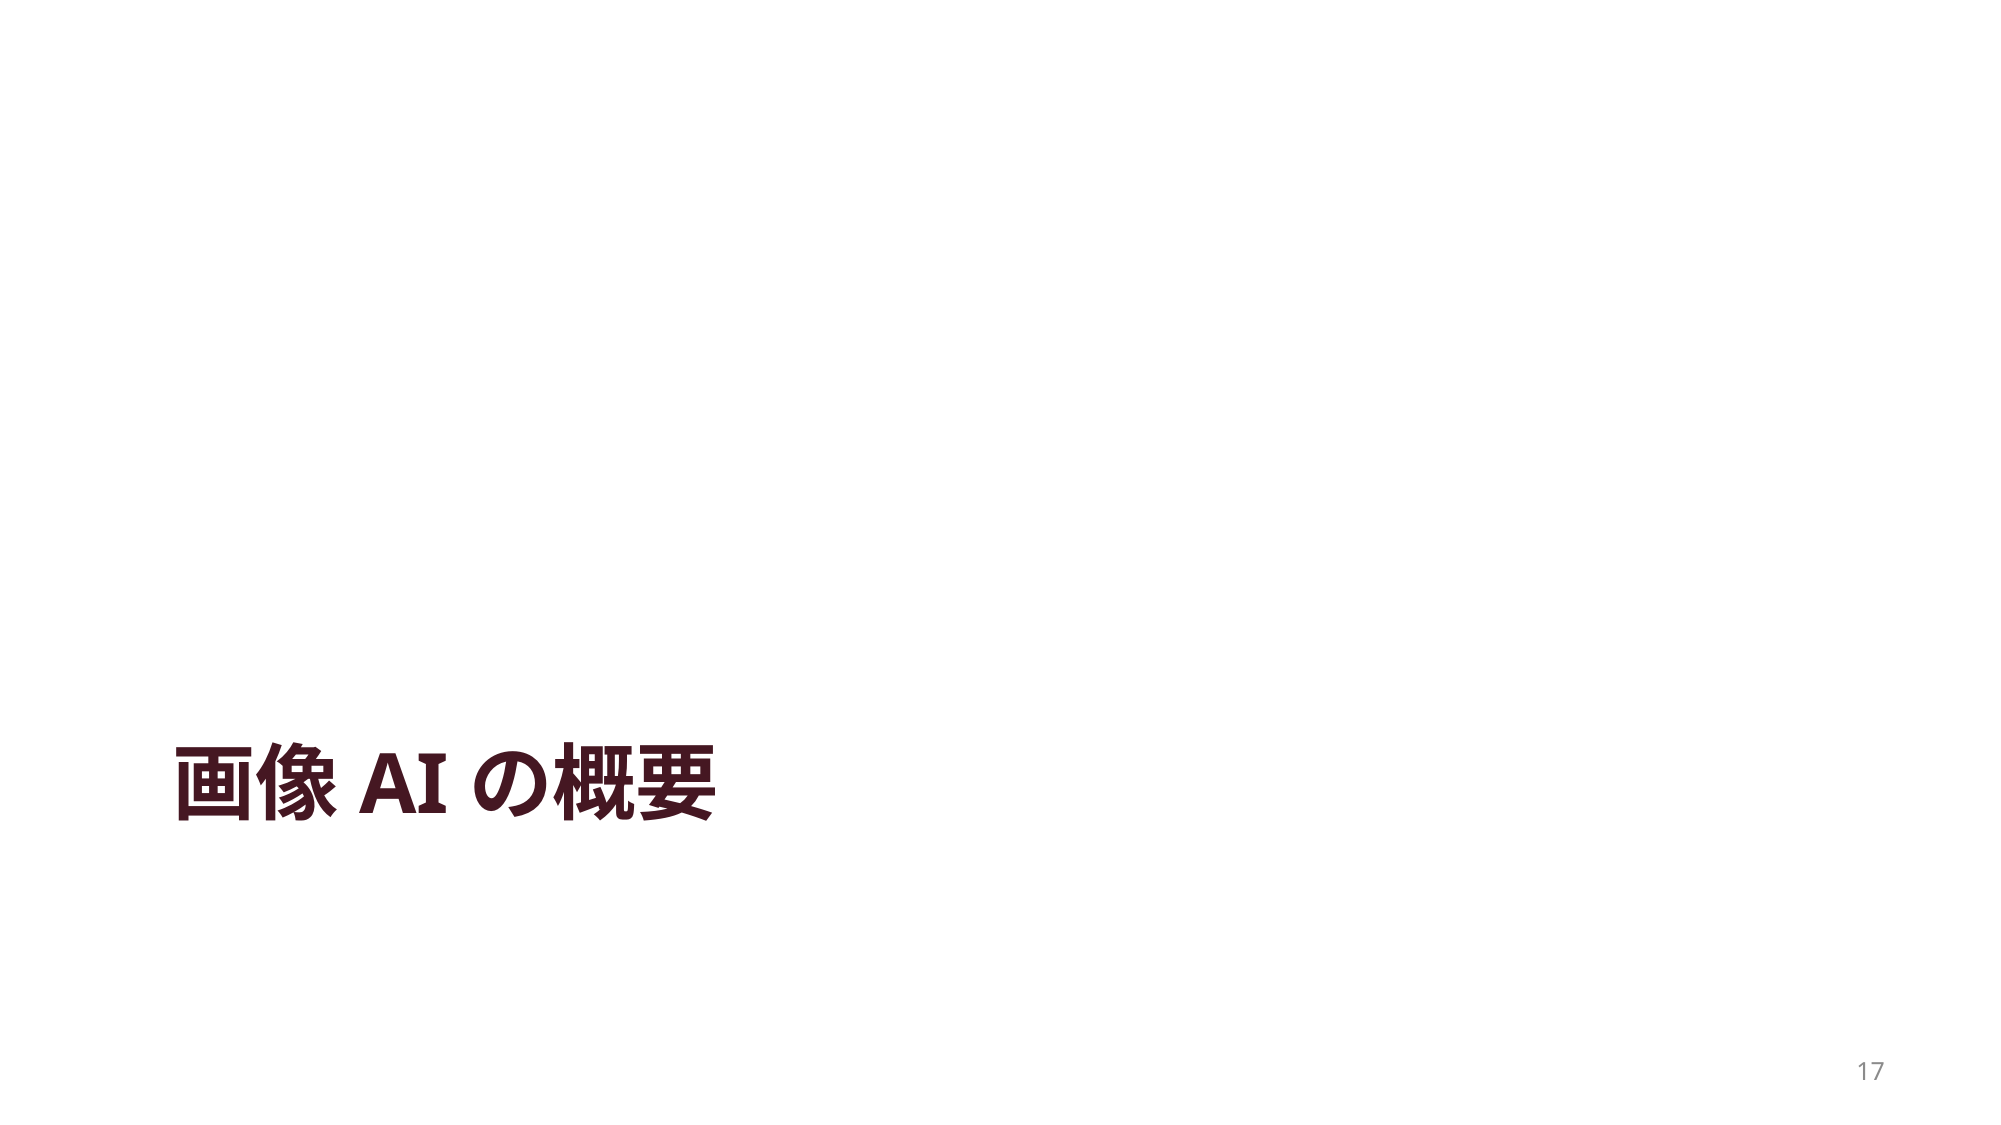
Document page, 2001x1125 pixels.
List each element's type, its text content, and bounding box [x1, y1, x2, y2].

title 画像AIの概要 [157, 722, 1858, 947]
slide_number 17 [1433, 1042, 1900, 1103]
